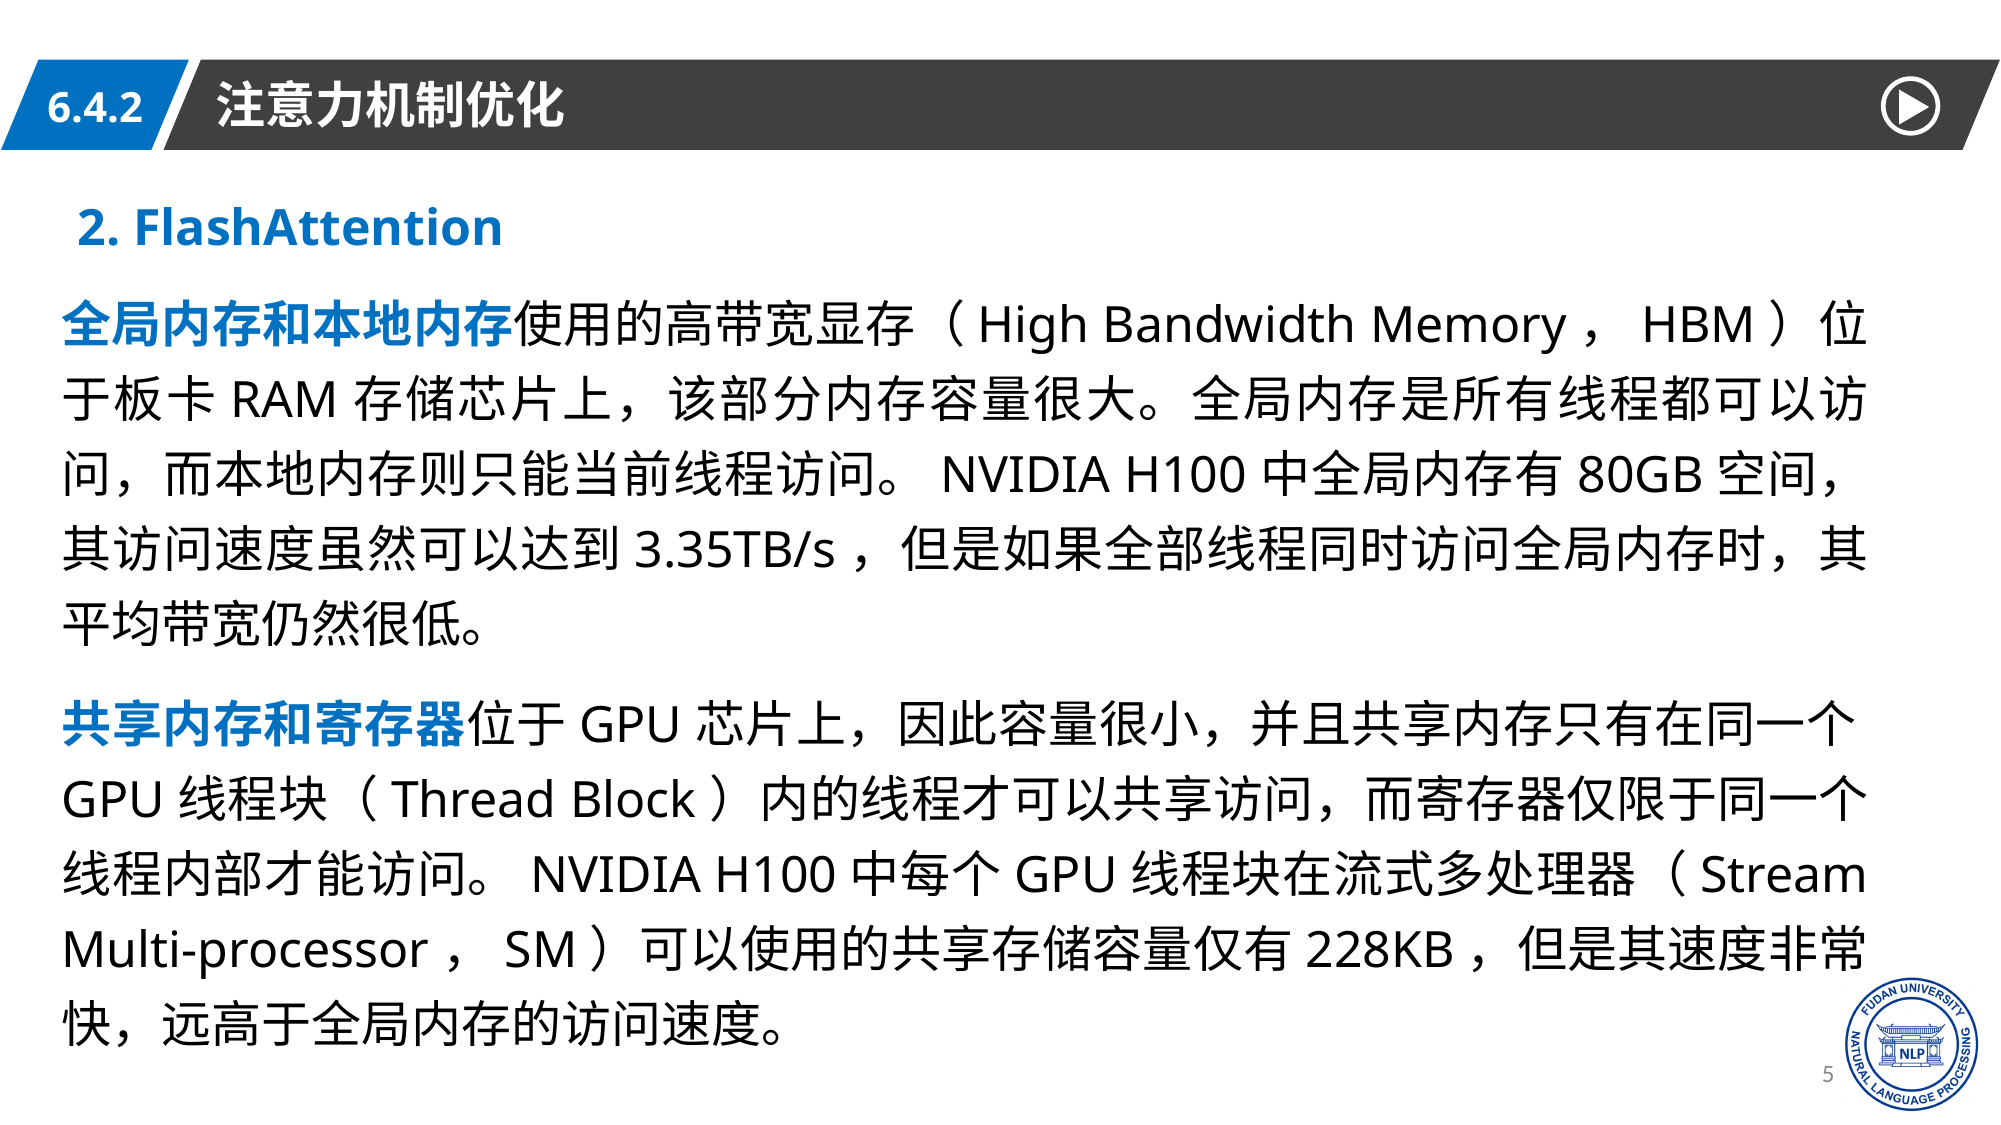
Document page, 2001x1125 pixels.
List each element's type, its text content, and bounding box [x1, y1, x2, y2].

text_box 全局内存和本地内存使用的高带宽显存（High Bandwidth Memory，HBM）位于板卡RAM存储芯片上，该部分内存容量很大。全局内存是所有线程都可以访问，而本地内存则只能当前线程访问。NVIDIA H100中全局内存有80GB空间，其访问速度虽然可以达到3.35TB/s，但是如果全部线程同时访问全局内存时，其平均带宽仍然很低。 共享内存和寄存器位于GPU芯片上，因此容量很小，并且共享内存只有在同一个GPU线程块（Thread Block）内的线程才可以共享访问，而寄存器仅限于同一个线程内部才能访问。NVIDIA H100中每个GPU线程块在流式多处理器（Stream Multi-processor，SM）可以使用的共享存储容量仅有228KB，但是其速度非常快，远高于全局内存的访问速度。 [46, 269, 1884, 1060]
text_box [163, 59, 2000, 150]
slide_number 56 [1412, 1060, 1863, 1103]
text_box 2. FlashAttention [62, 173, 1900, 263]
text_box [32, 59, 189, 120]
picture [1834, 972, 1985, 1117]
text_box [1883, 78, 1939, 134]
text_box 6.4.2 [26, 73, 164, 138]
text_box 注意力机制优化 [200, 66, 581, 142]
text_box [1, 89, 157, 150]
